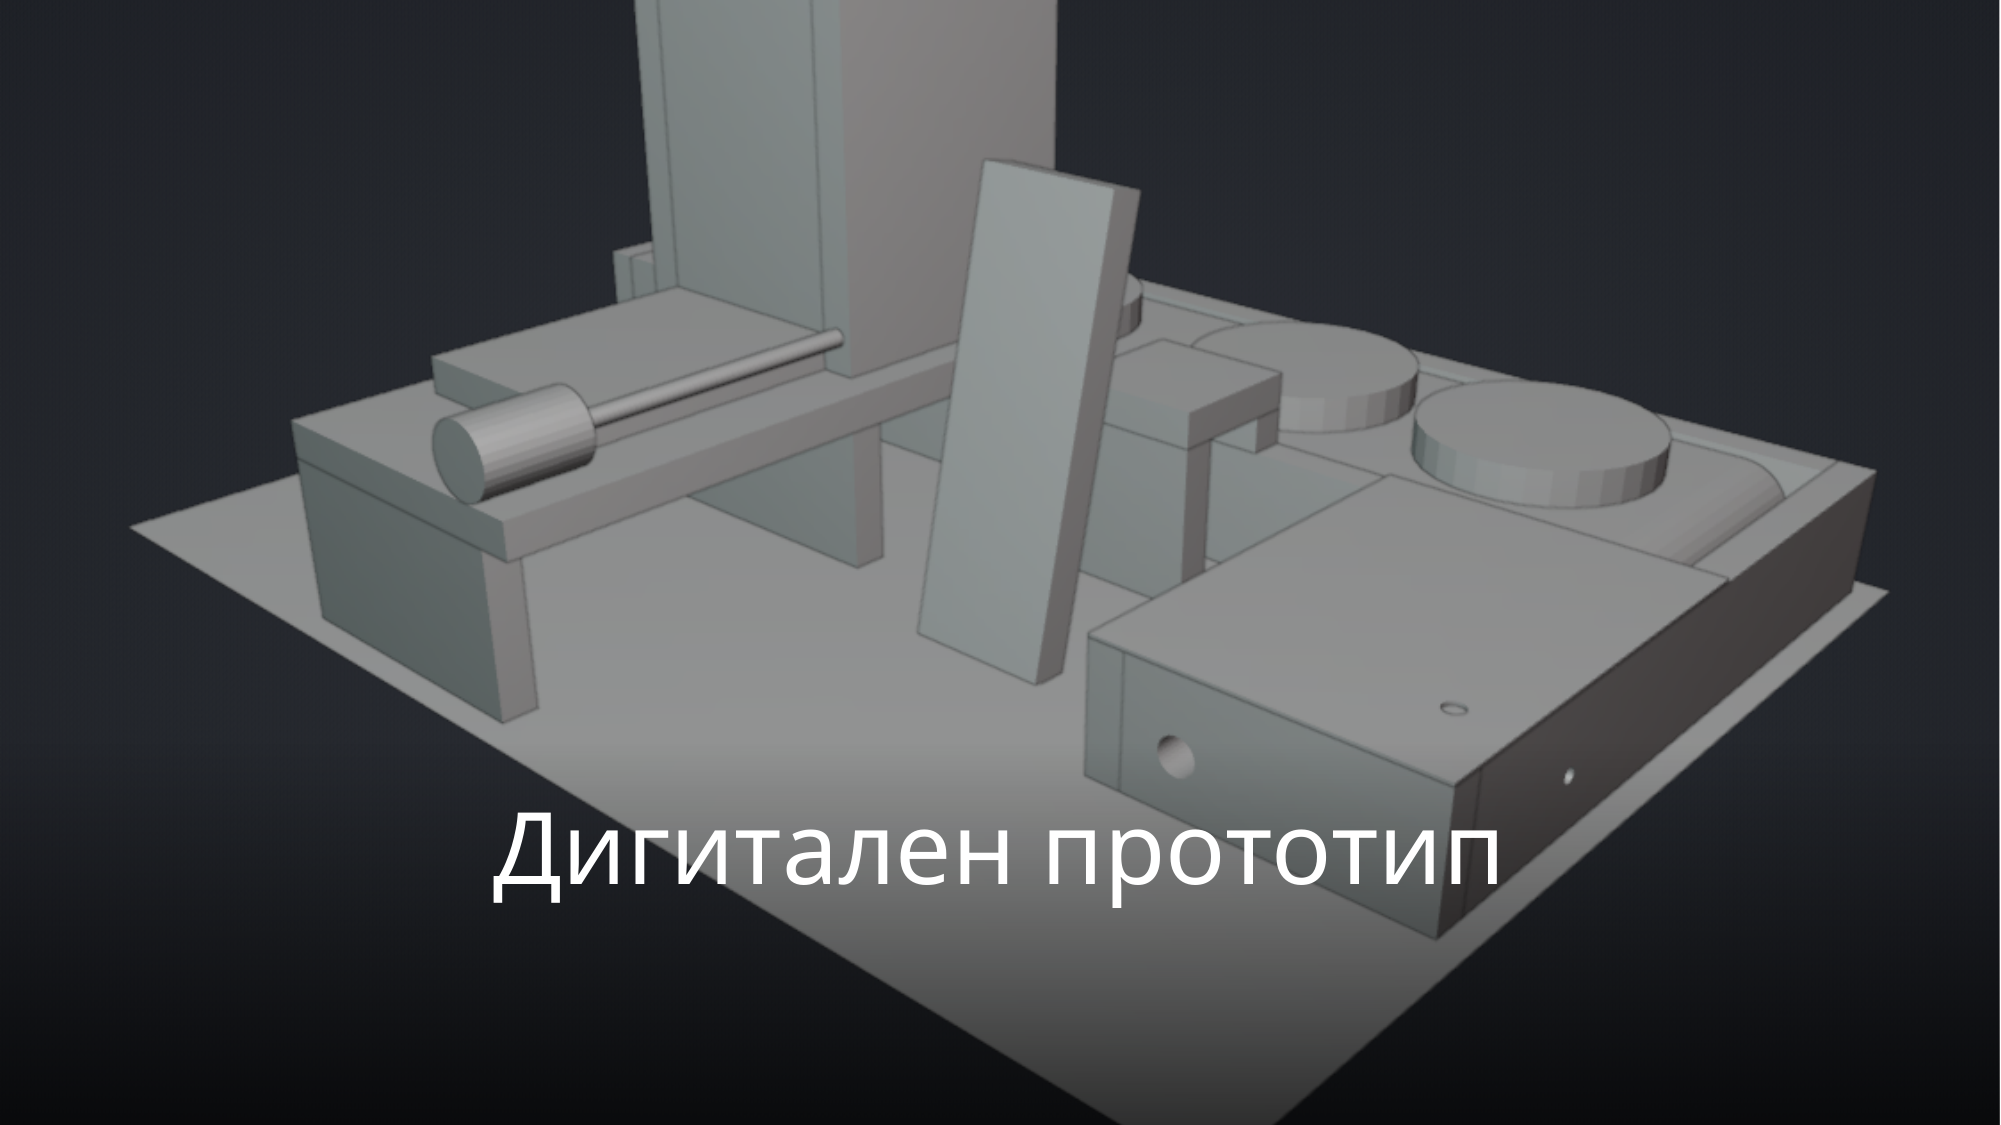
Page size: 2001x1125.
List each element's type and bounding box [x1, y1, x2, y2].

list [0, 0, 2000, 1125]
